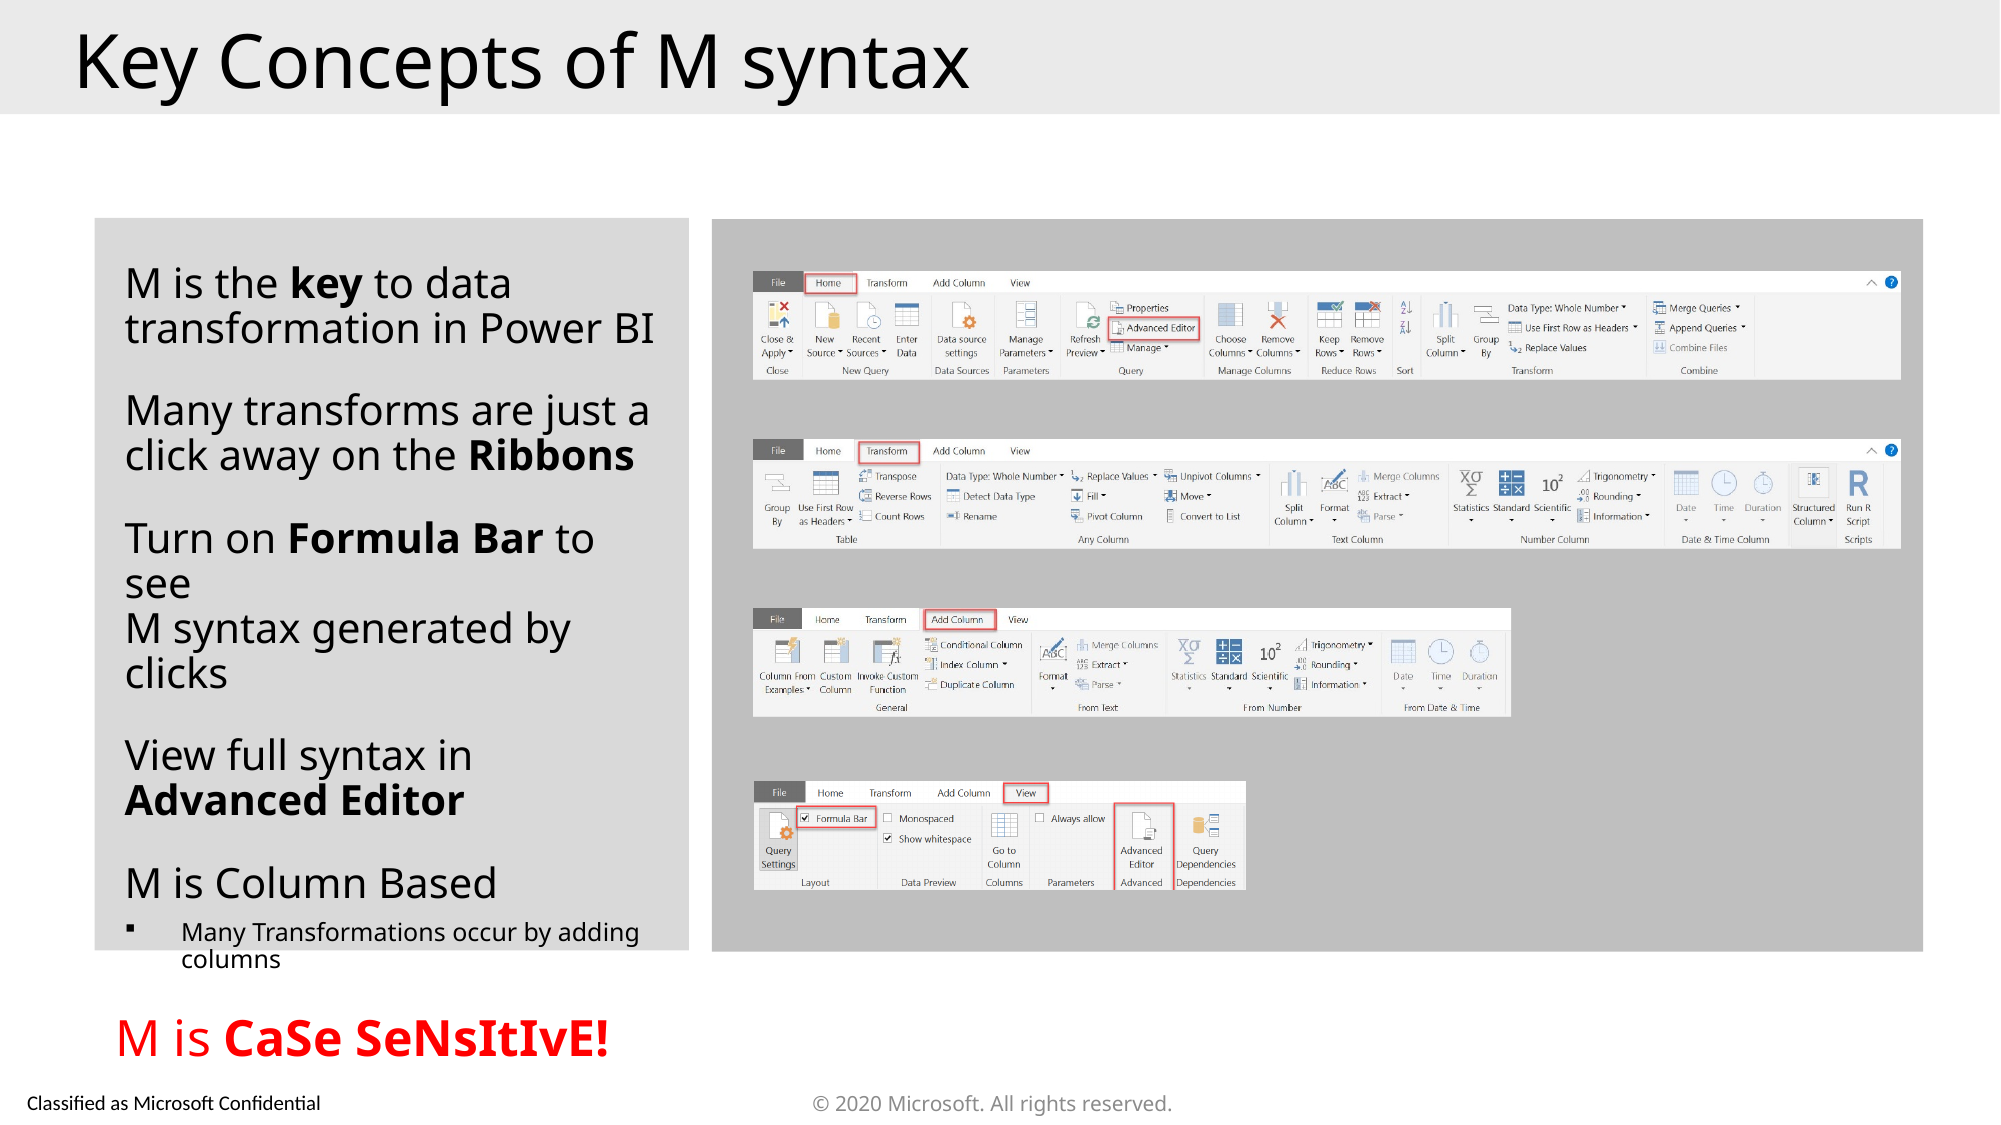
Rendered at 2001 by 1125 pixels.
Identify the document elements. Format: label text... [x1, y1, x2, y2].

picture [752, 439, 1901, 549]
text_box M is the key to data transformation in Power BI Many transforms are just a click away on the Ribbons Turn on Formula Bar to see M syntax generated by clicks View full syntax in Advanced Editor M is Column Based Many Transformations occur by adding columns [94, 238, 689, 989]
picture [752, 270, 1901, 380]
footer © 2020 Microsoft. All rights reserved. [662, 1084, 1338, 1123]
text_box [0, 0, 2000, 115]
title Key Concepts of M syntax [58, 6, 1879, 209]
text_box [94, 217, 690, 951]
text_box M is CaSe SeNsItIvE! [85, 989, 1915, 1092]
picture [754, 781, 1246, 890]
text_box [711, 218, 1924, 952]
picture [752, 608, 1512, 722]
